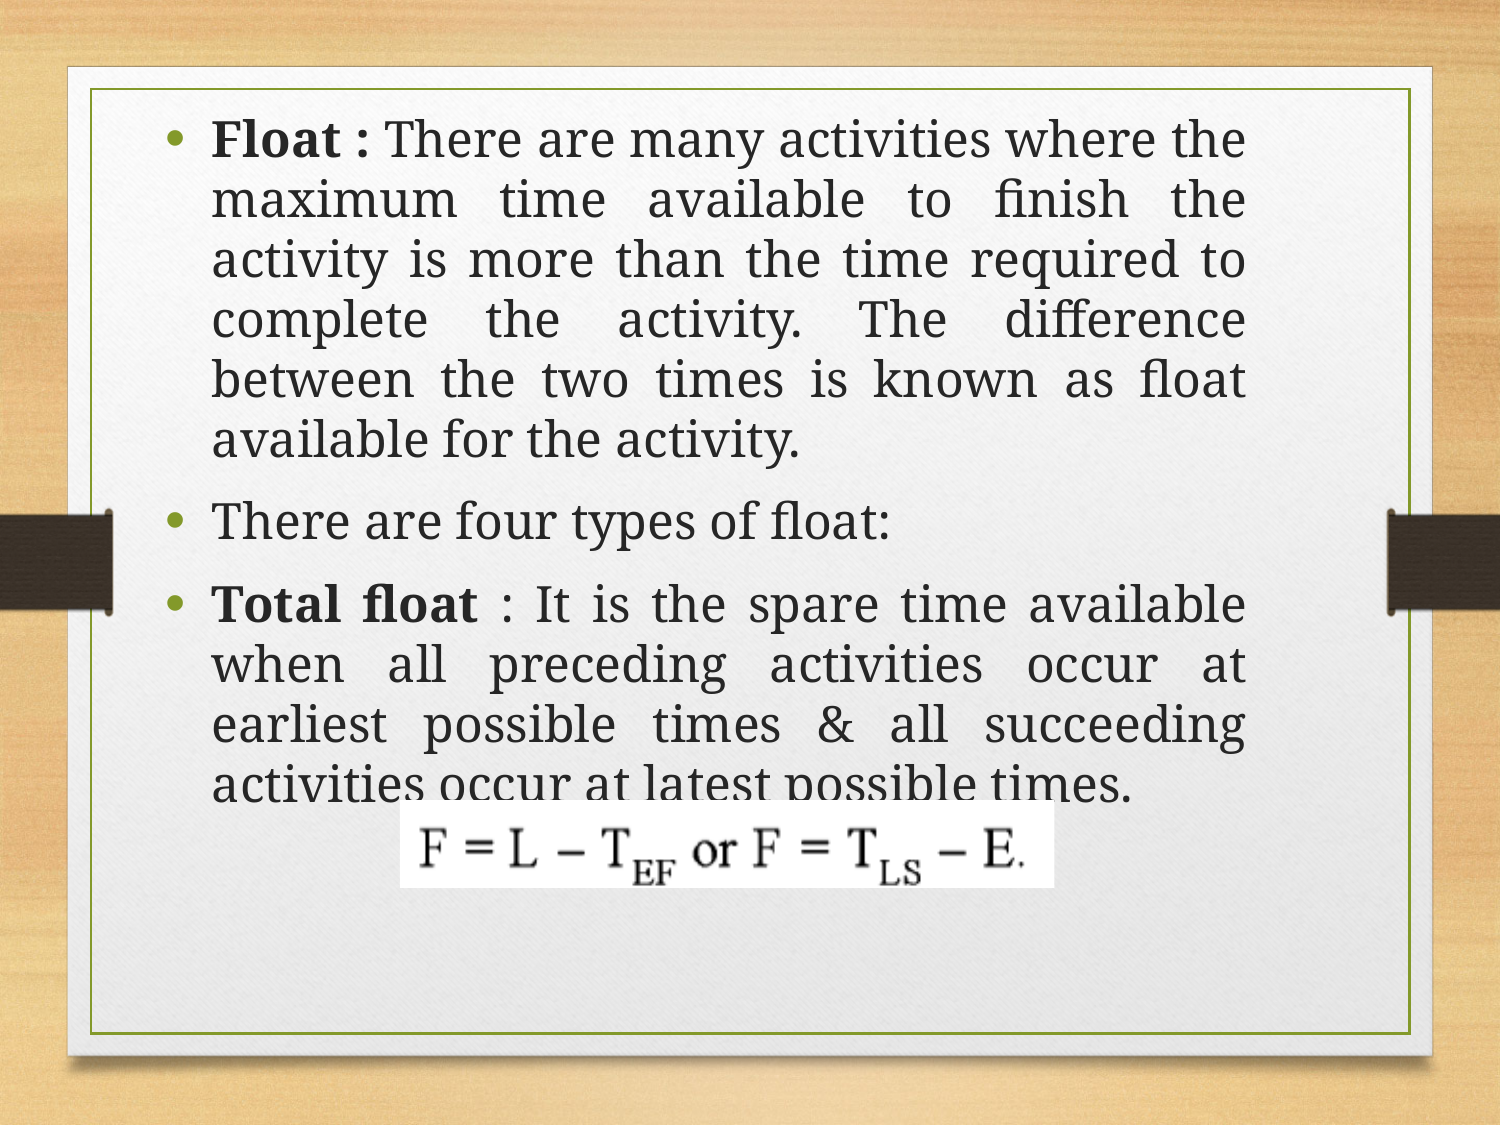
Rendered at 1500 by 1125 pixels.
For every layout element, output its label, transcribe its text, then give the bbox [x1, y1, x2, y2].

subtitle Float : There are many activities where the maximum time available to finish the activity is more than the time required to complete the activity. The difference between the two times is known as float available for the activity. There are four types of float: Total float : It is the spare time available when all preceding activities occur at earliest possible times & all succeeding activities occur at latest possible times. [150, 99, 1263, 950]
picture [0, 0, 1500, 1125]
